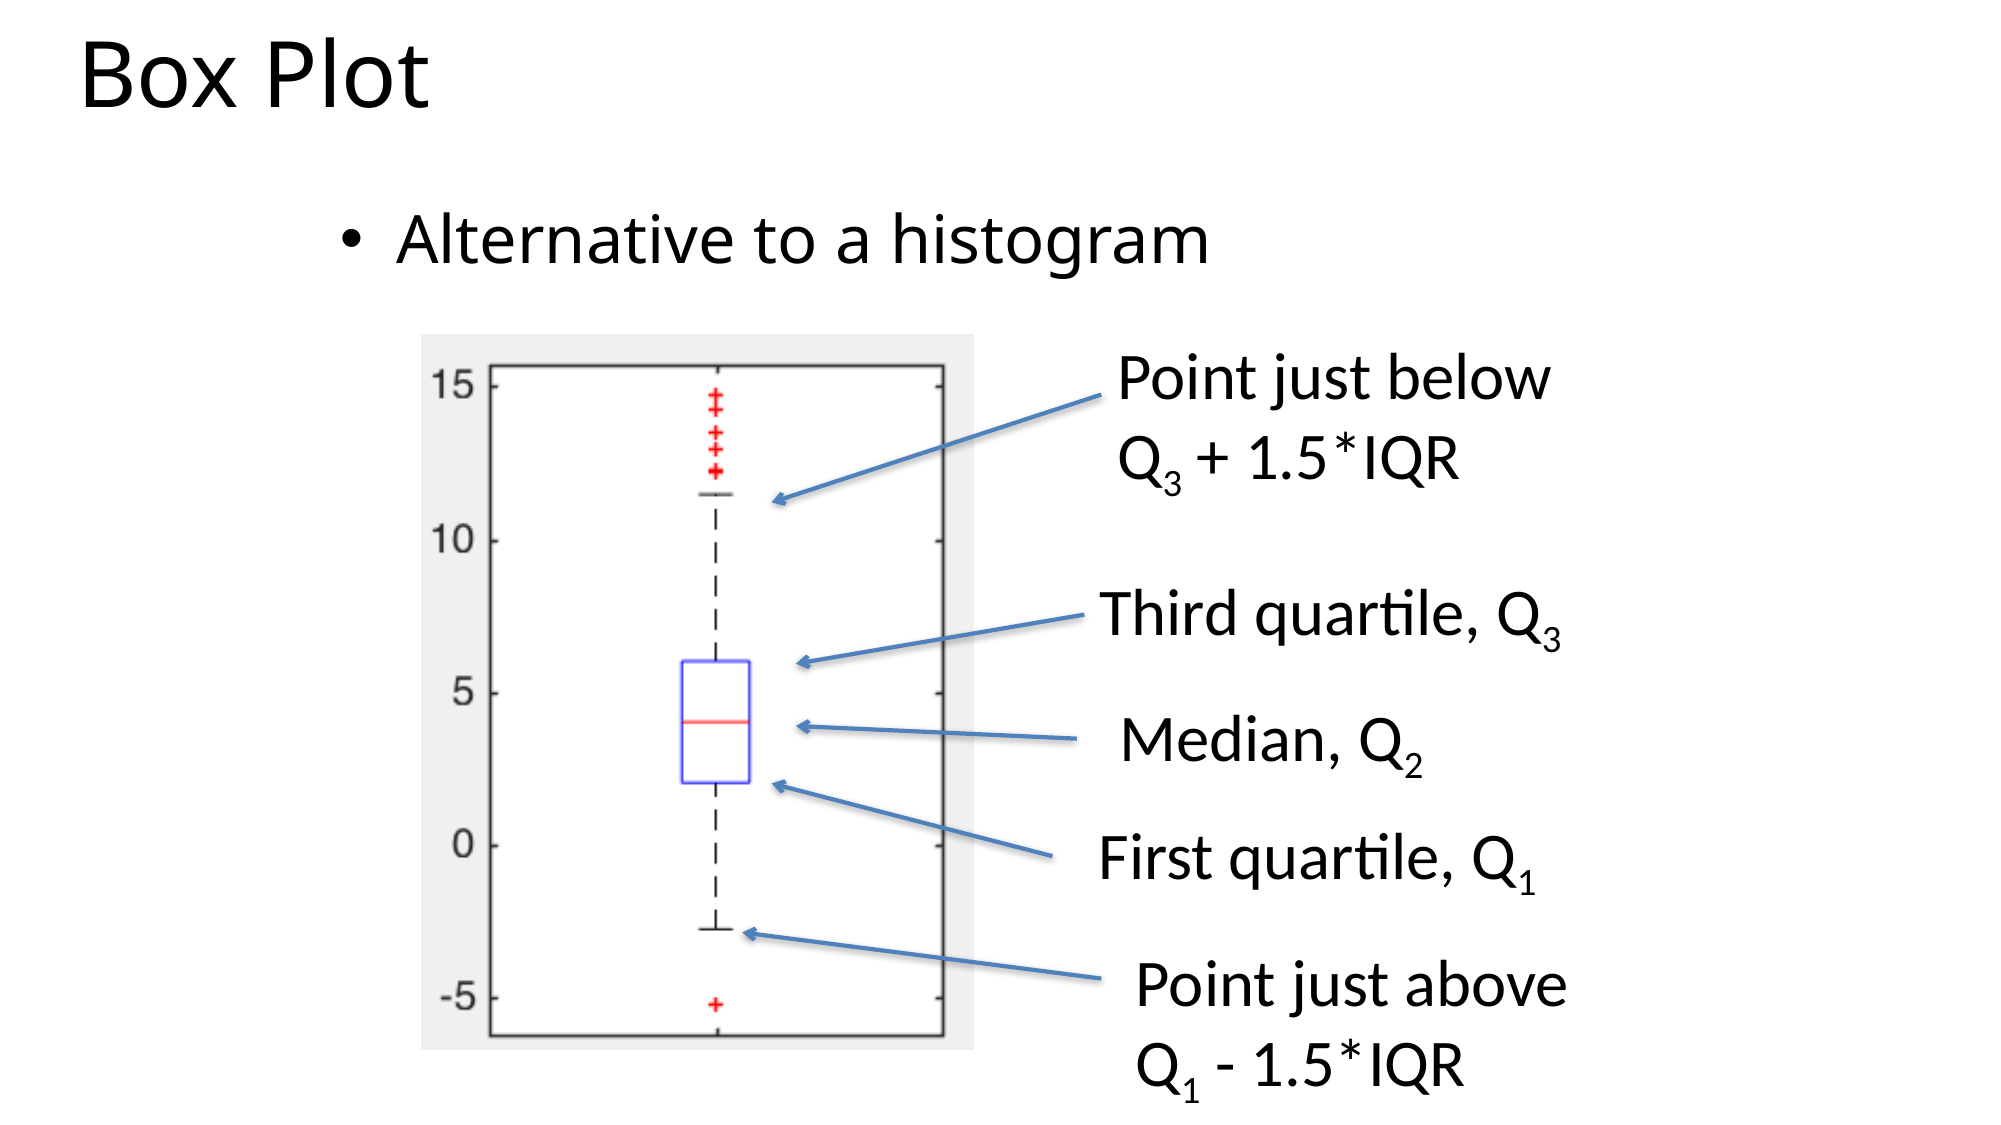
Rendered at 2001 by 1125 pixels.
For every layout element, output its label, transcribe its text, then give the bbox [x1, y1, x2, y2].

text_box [795, 725, 1078, 739]
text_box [742, 932, 1102, 979]
text_box Point just above Q1 - 1.5*IQR [1121, 932, 1600, 1119]
text_box First quartile, Q1 [1083, 805, 1552, 911]
text_box Point just below Q3 + 1.5*IQR [1102, 325, 1568, 512]
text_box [771, 783, 1053, 857]
text_box Third quartile, Q3 [1084, 561, 1577, 668]
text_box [771, 394, 1102, 503]
text_box Median, Q2 [1104, 687, 1439, 794]
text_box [795, 609, 1078, 664]
list Alternative to a histogram [324, 189, 1675, 358]
title Box Plot [62, 29, 1953, 205]
picture [421, 334, 974, 1050]
